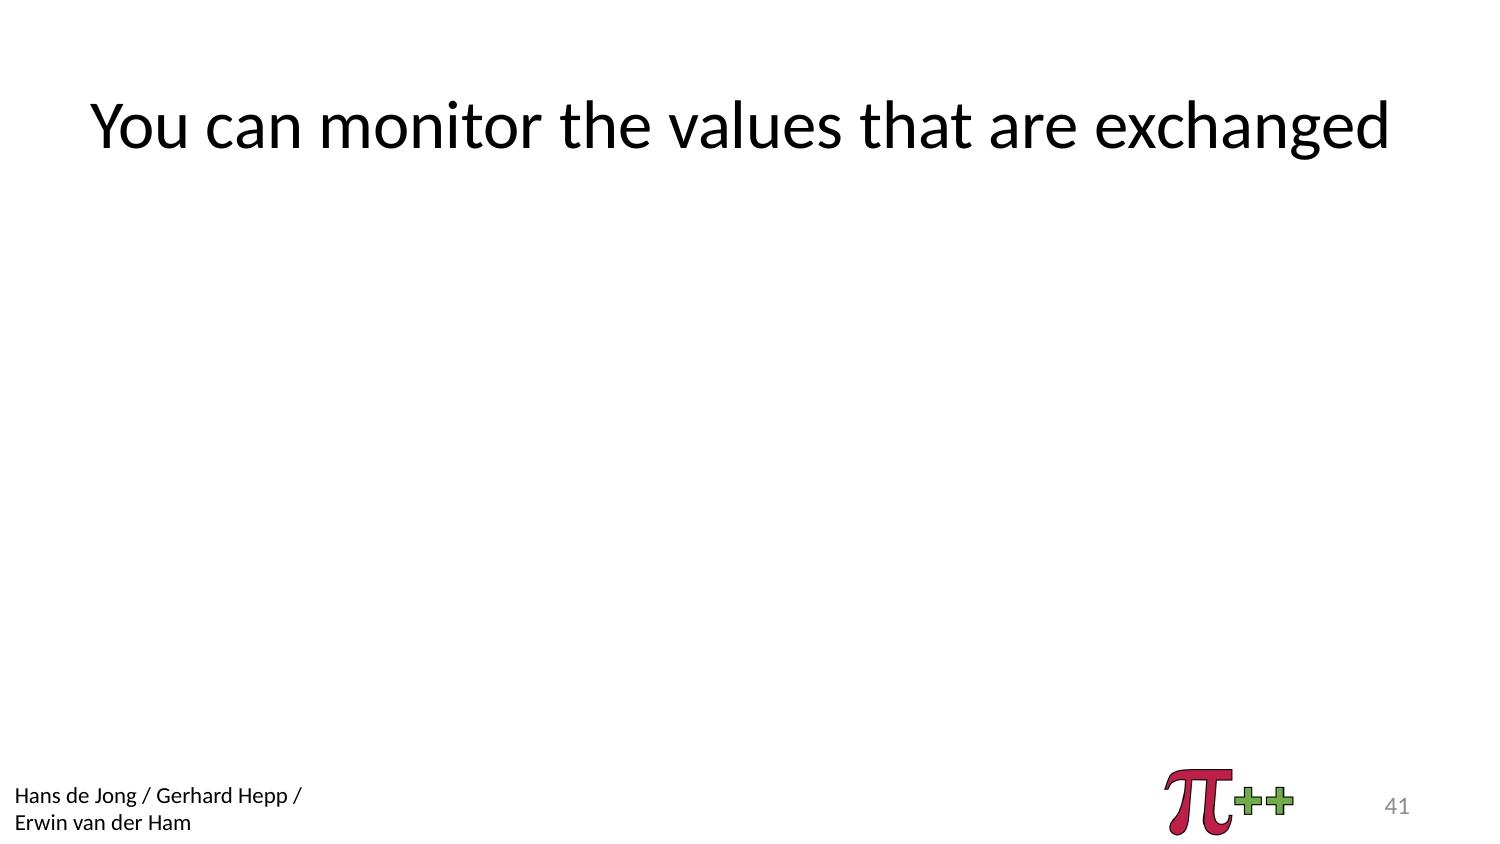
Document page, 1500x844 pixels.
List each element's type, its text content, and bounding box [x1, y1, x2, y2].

title You can monitor the values that are exchanged [75, 33, 1425, 210]
picture [1163, 768, 1294, 836]
slide_number 41 [1340, 782, 1425, 827]
